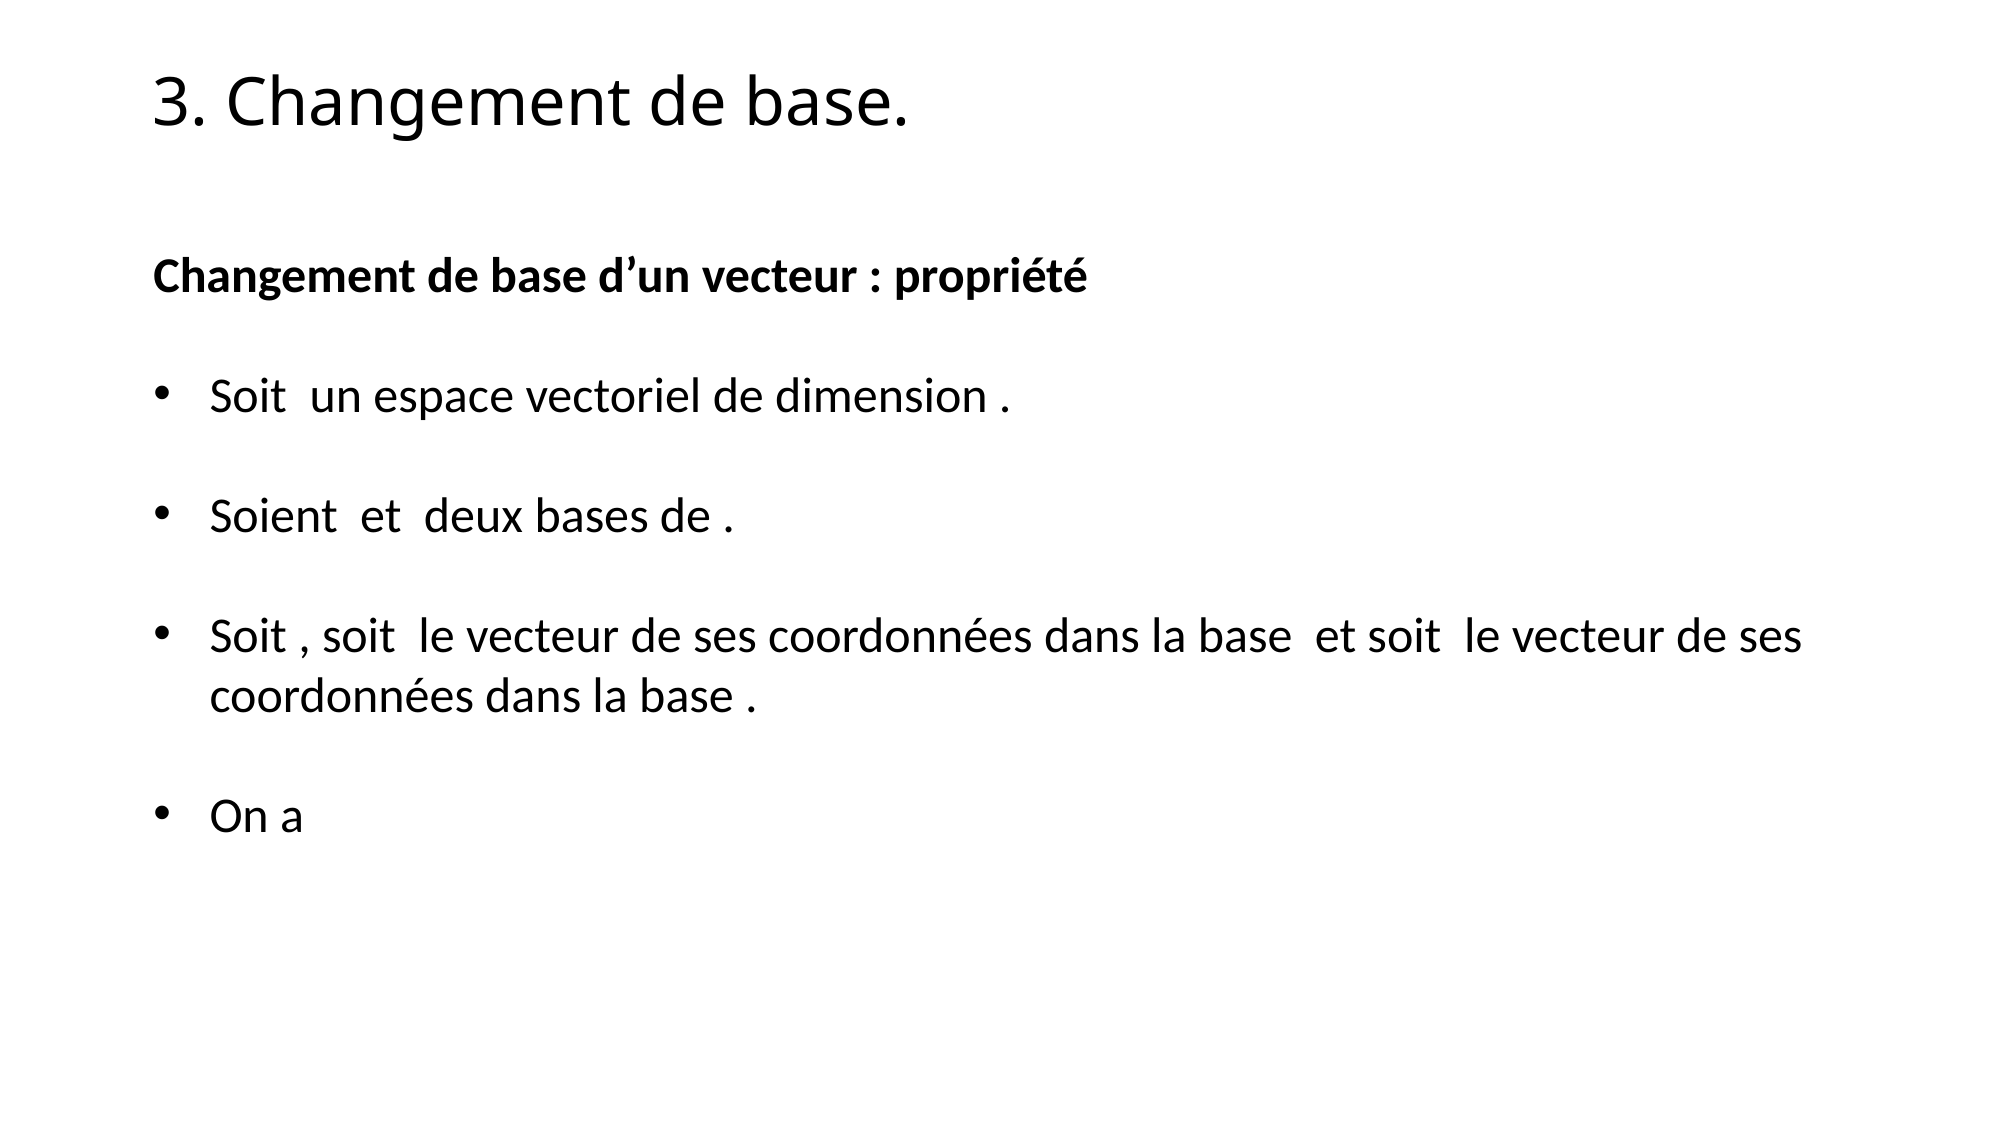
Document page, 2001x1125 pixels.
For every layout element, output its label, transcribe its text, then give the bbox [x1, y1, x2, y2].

text_box 3. Changement de base. [137, 59, 1863, 155]
